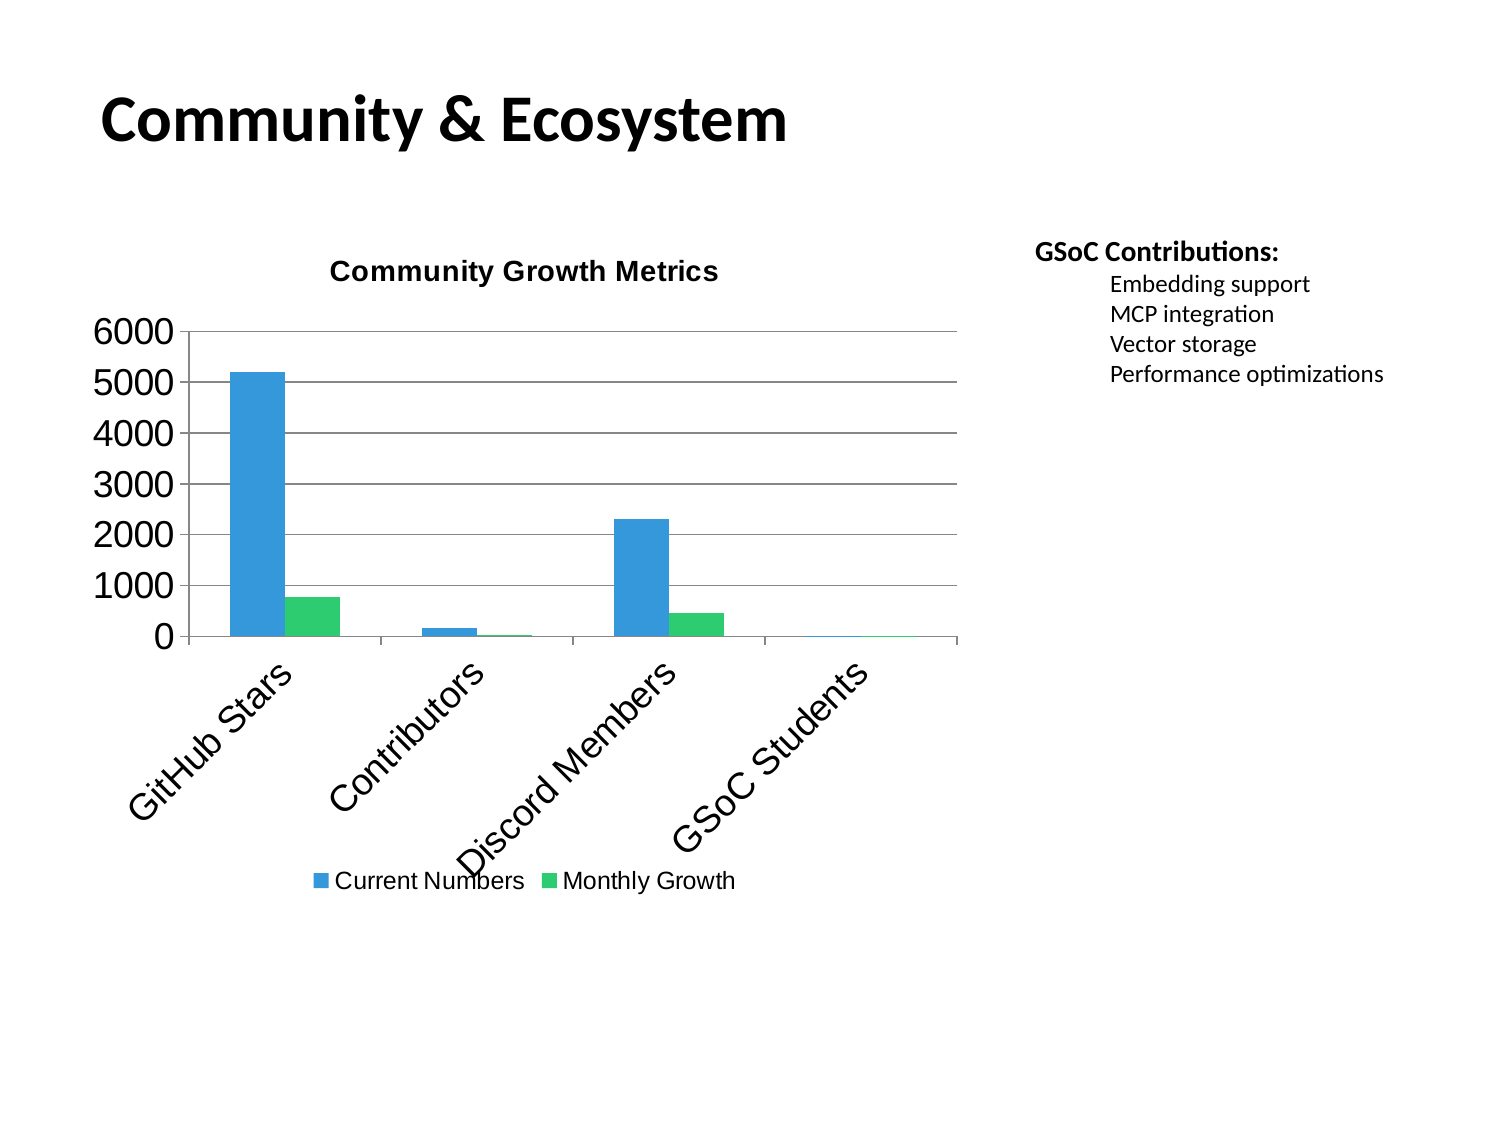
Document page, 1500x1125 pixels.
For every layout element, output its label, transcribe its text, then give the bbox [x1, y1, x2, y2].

text_box Community & Ecosystem [86, 67, 1437, 163]
text_box GSoC Contributions: Embedding support MCP integration Vector storage Performance optimizations [1019, 224, 1470, 395]
chart [74, 224, 976, 901]
